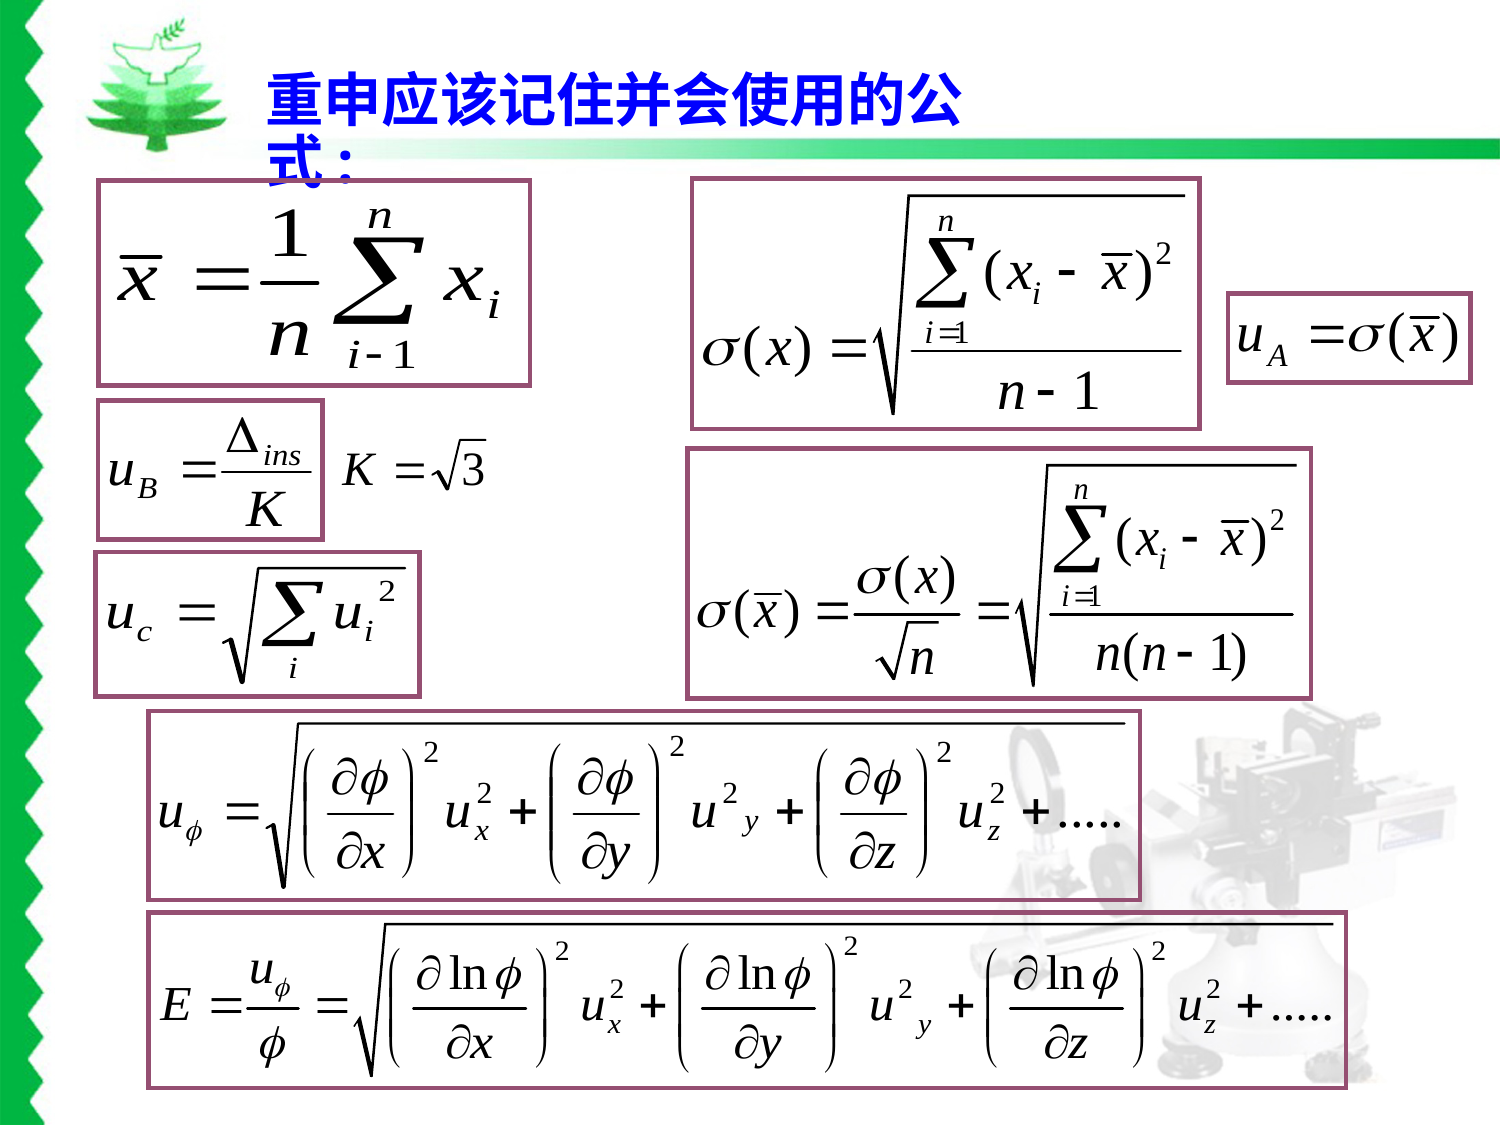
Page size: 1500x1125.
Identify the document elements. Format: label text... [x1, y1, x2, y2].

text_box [689, 450, 1309, 696]
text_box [100, 183, 528, 384]
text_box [100, 402, 321, 538]
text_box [150, 713, 1138, 898]
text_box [97, 554, 417, 695]
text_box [151, 914, 1344, 1086]
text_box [1230, 295, 1468, 380]
picture [0, 0, 1500, 1125]
text_box 重申应该记住并会使用的公式: [250, 63, 1067, 138]
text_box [694, 180, 1198, 427]
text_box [333, 429, 498, 502]
